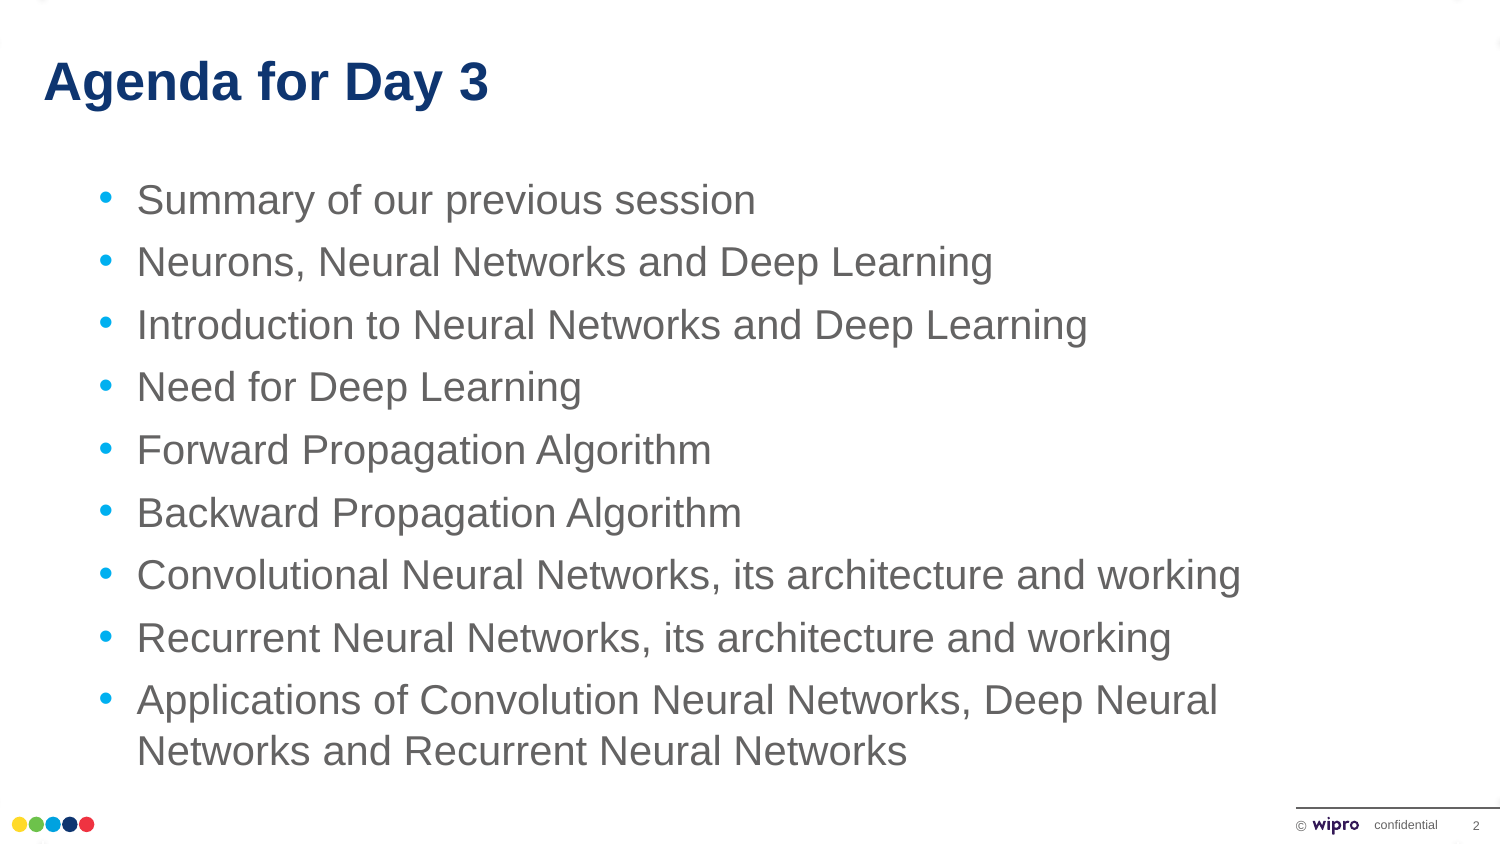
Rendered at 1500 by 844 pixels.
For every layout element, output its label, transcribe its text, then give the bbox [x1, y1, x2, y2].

title Agenda for Day 3 [42, 42, 904, 140]
text_box Summary of our previous session Neurons, Neural Networks and Deep Learning Introduction to Neural Networks and Deep Learning Need for Deep Learning Forward Propagation Algorithm Backward Propagation Algorithm Convolutional Neural Networks, its architecture and working Recurrent Neural Networks, its architecture and working Applications of Convolution Neural Networks, Deep Neural Networks and Recurrent Neural Networks [83, 165, 1376, 785]
